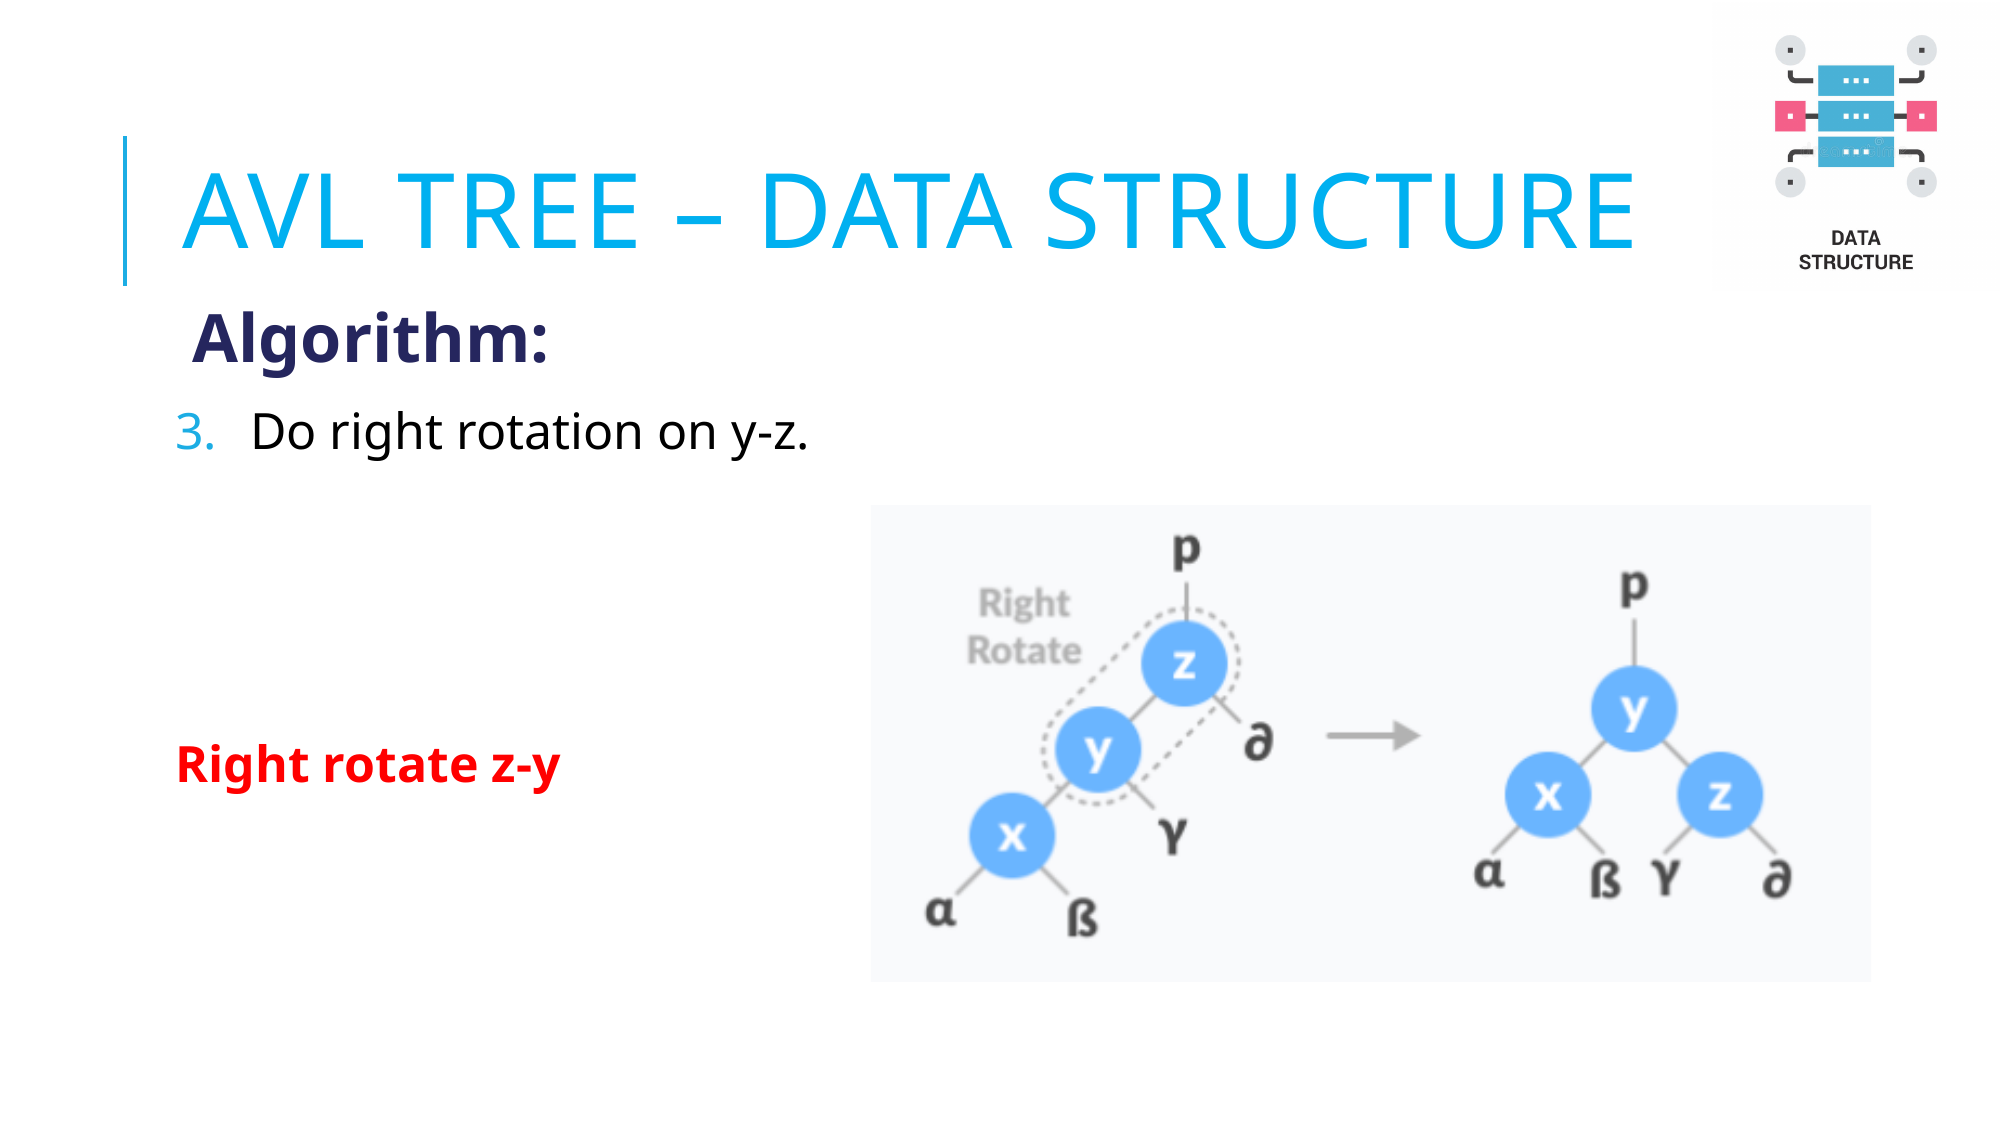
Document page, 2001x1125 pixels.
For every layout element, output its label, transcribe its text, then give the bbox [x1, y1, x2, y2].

picture [1712, 2, 2000, 291]
list Algorithm: Do right rotation on y-z. Right rotate z-y [168, 297, 1943, 1084]
picture [870, 505, 1872, 982]
title AVL TREE – DATA STRUCTURE [168, 96, 1763, 297]
